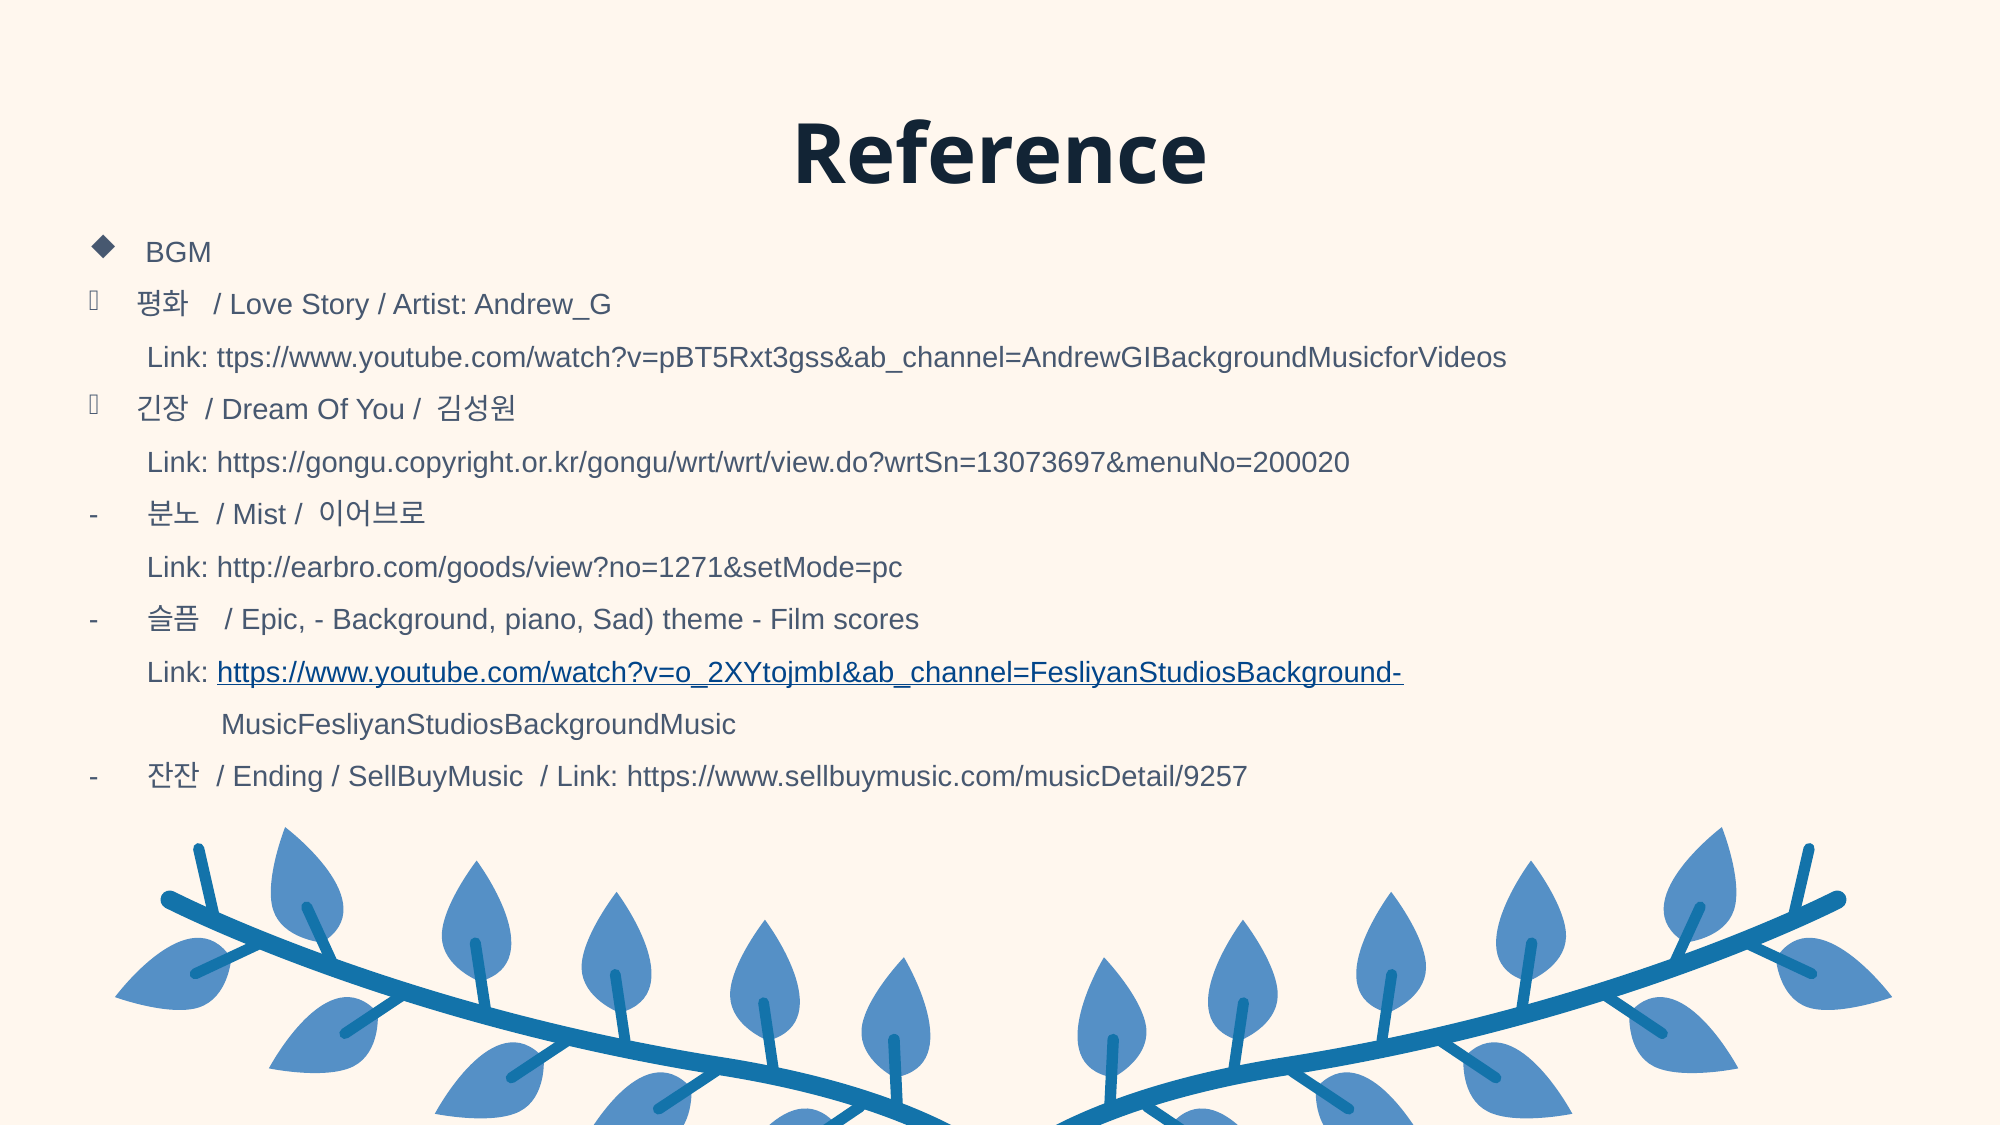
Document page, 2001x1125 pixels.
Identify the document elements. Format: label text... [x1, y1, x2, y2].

text_box Reference [776, 92, 1224, 208]
text_box BGM 평화 / Love Story / Artist: Andrew_G Link: ttps://www.youtube.com/watch?v=pBT5Rxt3gss&ab_channel=AndrewGIBackgroundMusicforVideos 긴장 / Dream Of You / 김성원 Link: https://gongu.copyright.or.kr/gongu/wrt/wrt/view.do?wrtSn=13073697&menuNo=200020 - 분노 / Mist / 이어브로 Link: http://earbro.com/goods/view?no=1271&setMode=pc - 슬픔 / Epic, - Background, piano, Sad) theme - Film scores Link: https://www.youtube.com/watch?v=o_2XYtojmbI&ab_channel=FesliyanStudiosBackground- MusicFesliyanStudiosBackgroundMusic - 잔잔 / Ending / SellBuyMusic / Link: https://www.sellbuymusic.com/musicDetail/9257 ​ [74, 208, 1912, 853]
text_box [114, 827, 1893, 1125]
